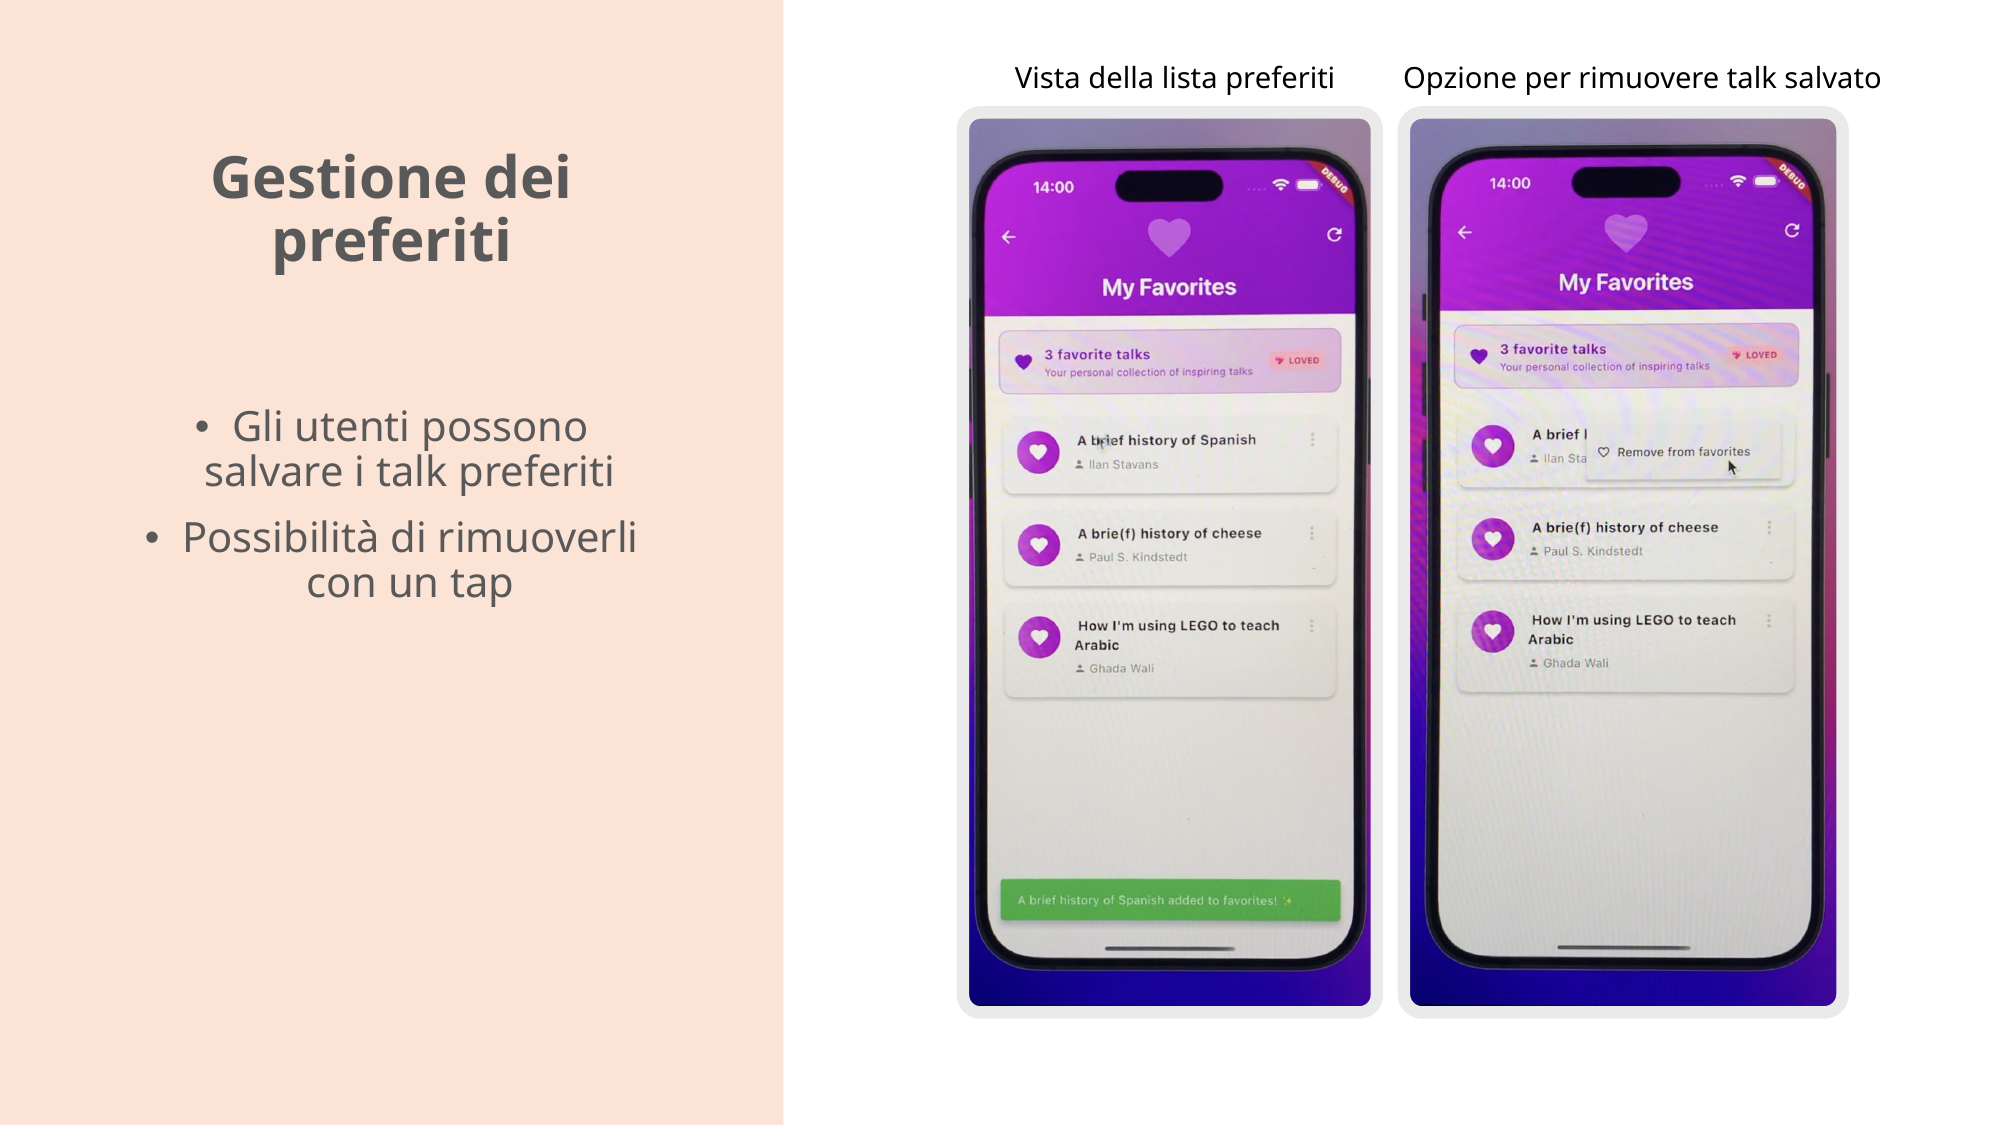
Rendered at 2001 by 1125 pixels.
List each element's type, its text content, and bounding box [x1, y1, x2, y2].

title Gestione dei preferiti [126, 112, 657, 352]
text_box Vista della lista preferiti [1000, 51, 1388, 102]
text_box [0, 0, 785, 1125]
picture [962, 111, 1378, 1013]
text_box Opzione per rimuovere talk salvato [1388, 51, 2000, 102]
list Gli utenti possono salvare i talk preferiti Possibilità di rimuoverli con un tap [126, 398, 657, 1002]
picture [1403, 111, 1844, 1013]
text_box [785, 0, 2000, 1125]
